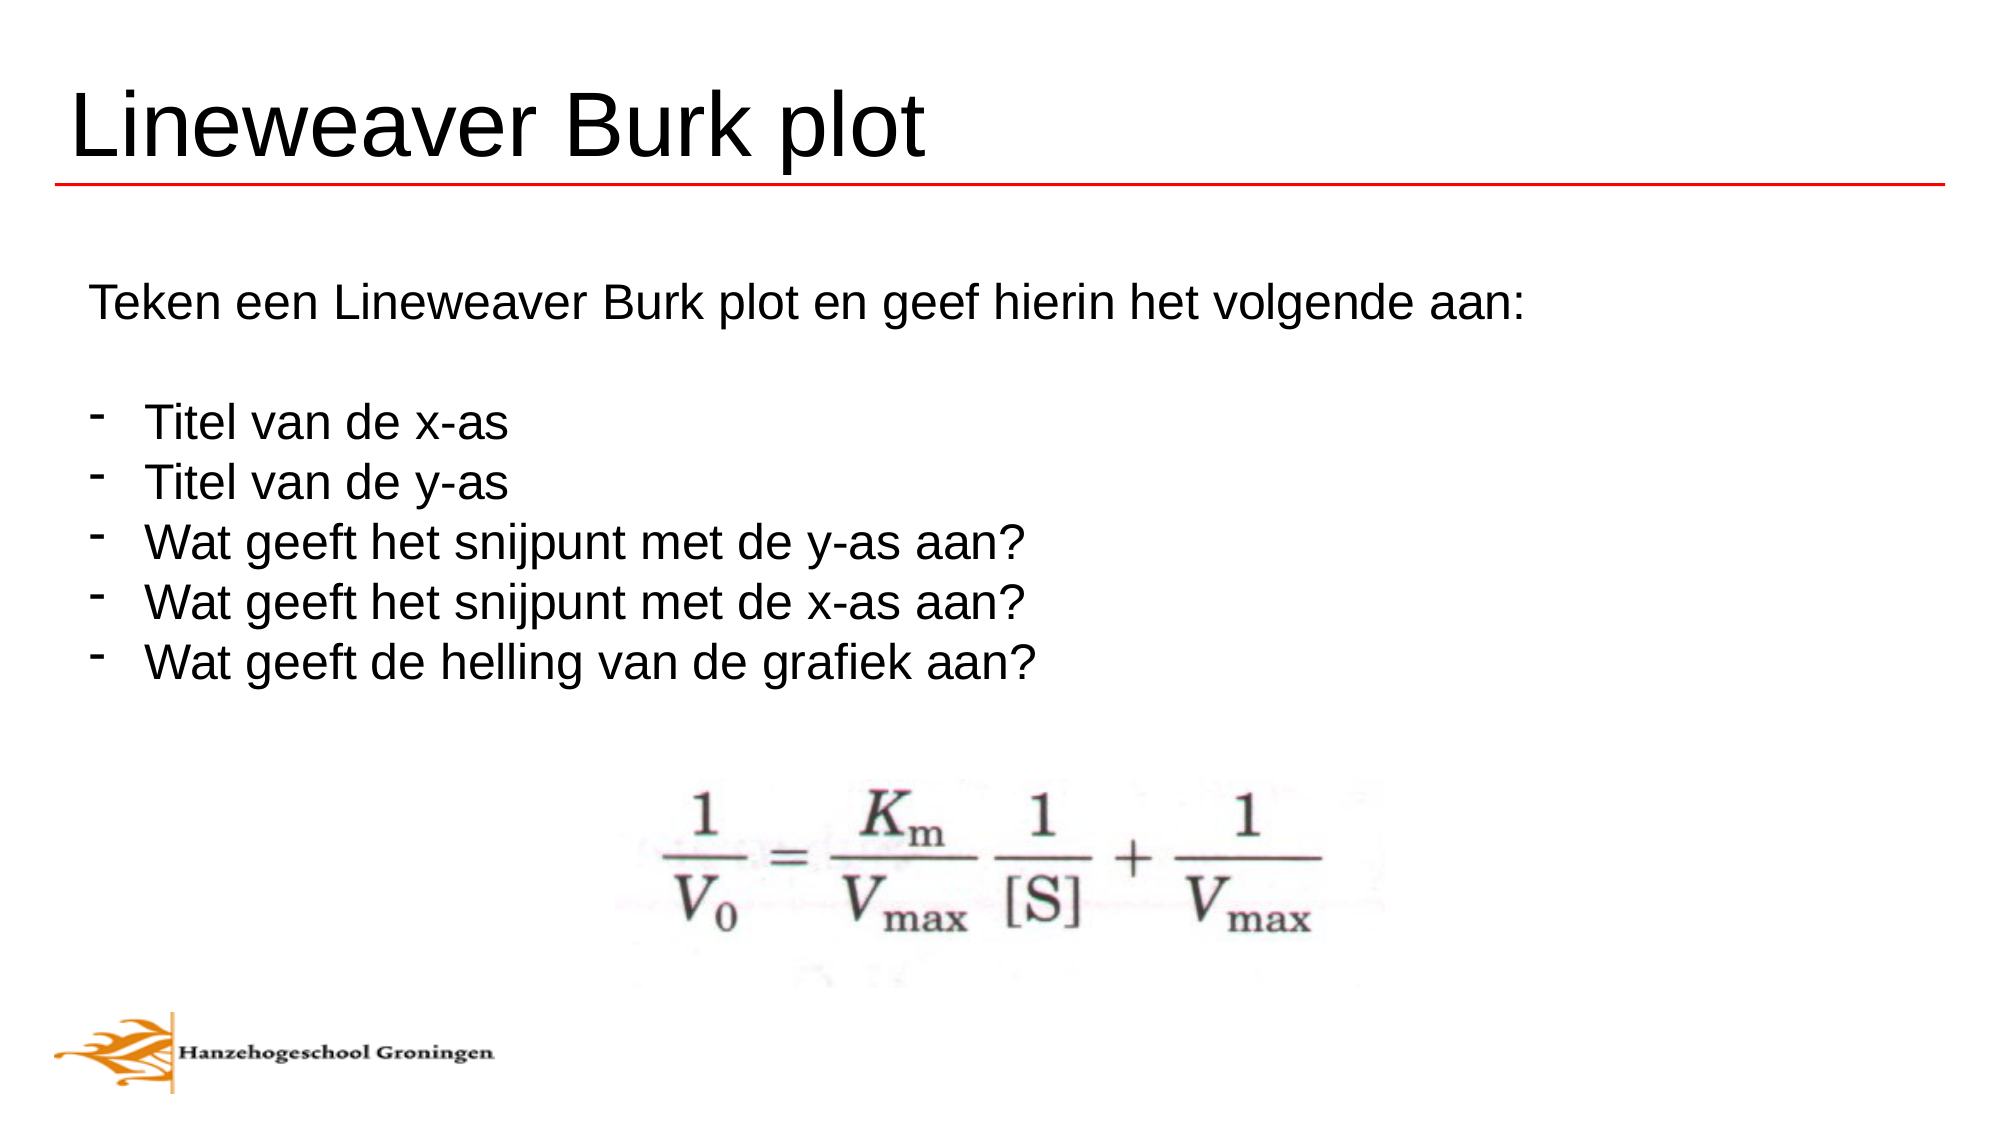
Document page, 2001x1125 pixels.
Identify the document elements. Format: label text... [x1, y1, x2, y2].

picture [615, 779, 1385, 989]
text_box Teken een Lineweaver Burk plot en geef hierin het volgende aan: Titel van de x-as Titel van de y-as Wat geeft het snijpunt met de y-as aan? Wat geeft het snijpunt met de x-as aan? Wat geeft de helling van de grafiek aan? [73, 262, 1543, 698]
title Lineweaver Burk plot [54, 54, 1946, 185]
picture [54, 1012, 495, 1094]
